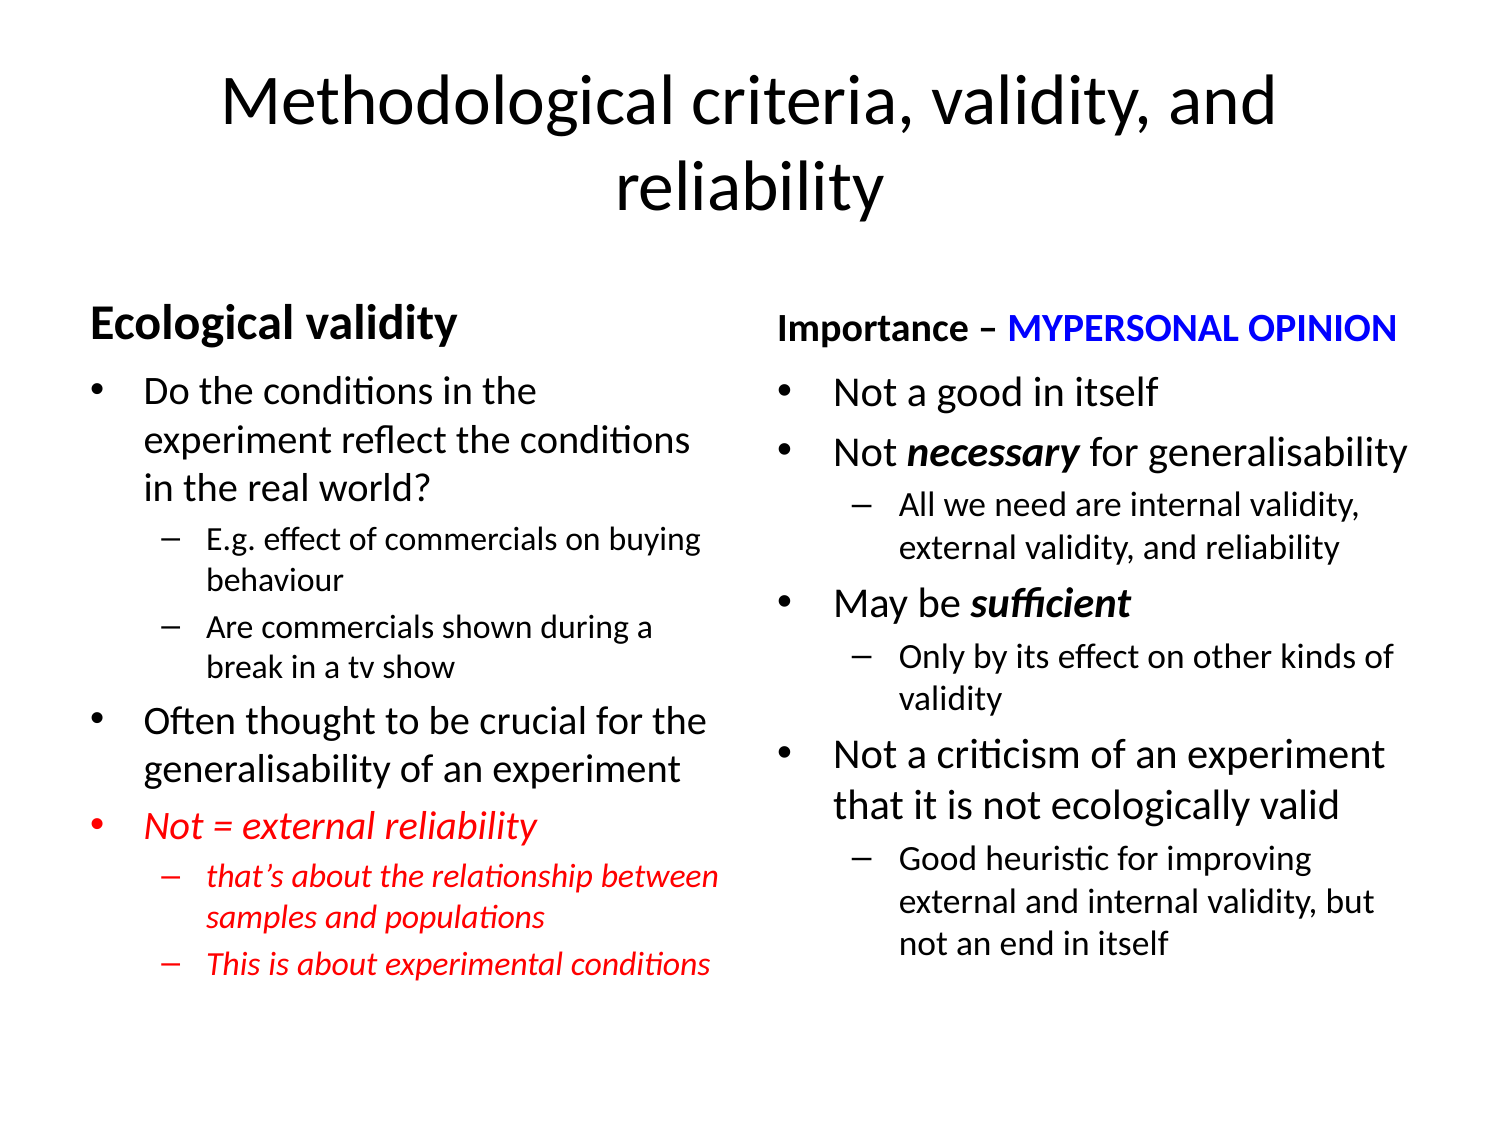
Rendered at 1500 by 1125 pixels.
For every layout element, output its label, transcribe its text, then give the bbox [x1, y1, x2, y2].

list Importance – MYPERSONAL OPINION [761, 251, 1425, 356]
title Methodological criteria, validity, and reliability [75, 45, 1425, 233]
list Ecological validity [75, 251, 738, 356]
list Not a good in itself Not necessary for generalisability All we need are internal validity, external validity, and reliability May be sufficient Only by its effect on other kinds of validity Not a criticism of an experiment that it is not ecologically valid Good heuristic for improving external and internal validity, but not an end in itself [761, 356, 1425, 1005]
list Do the conditions in the experiment reflect the conditions in the real world? E.g. effect of commercials on buying behaviour Are commercials shown during a break in a tv show Often thought to be crucial for the generalisability of an experiment Not = external reliability that’s about the relationship between samples and populations This is about experimental conditions [75, 356, 738, 1005]
